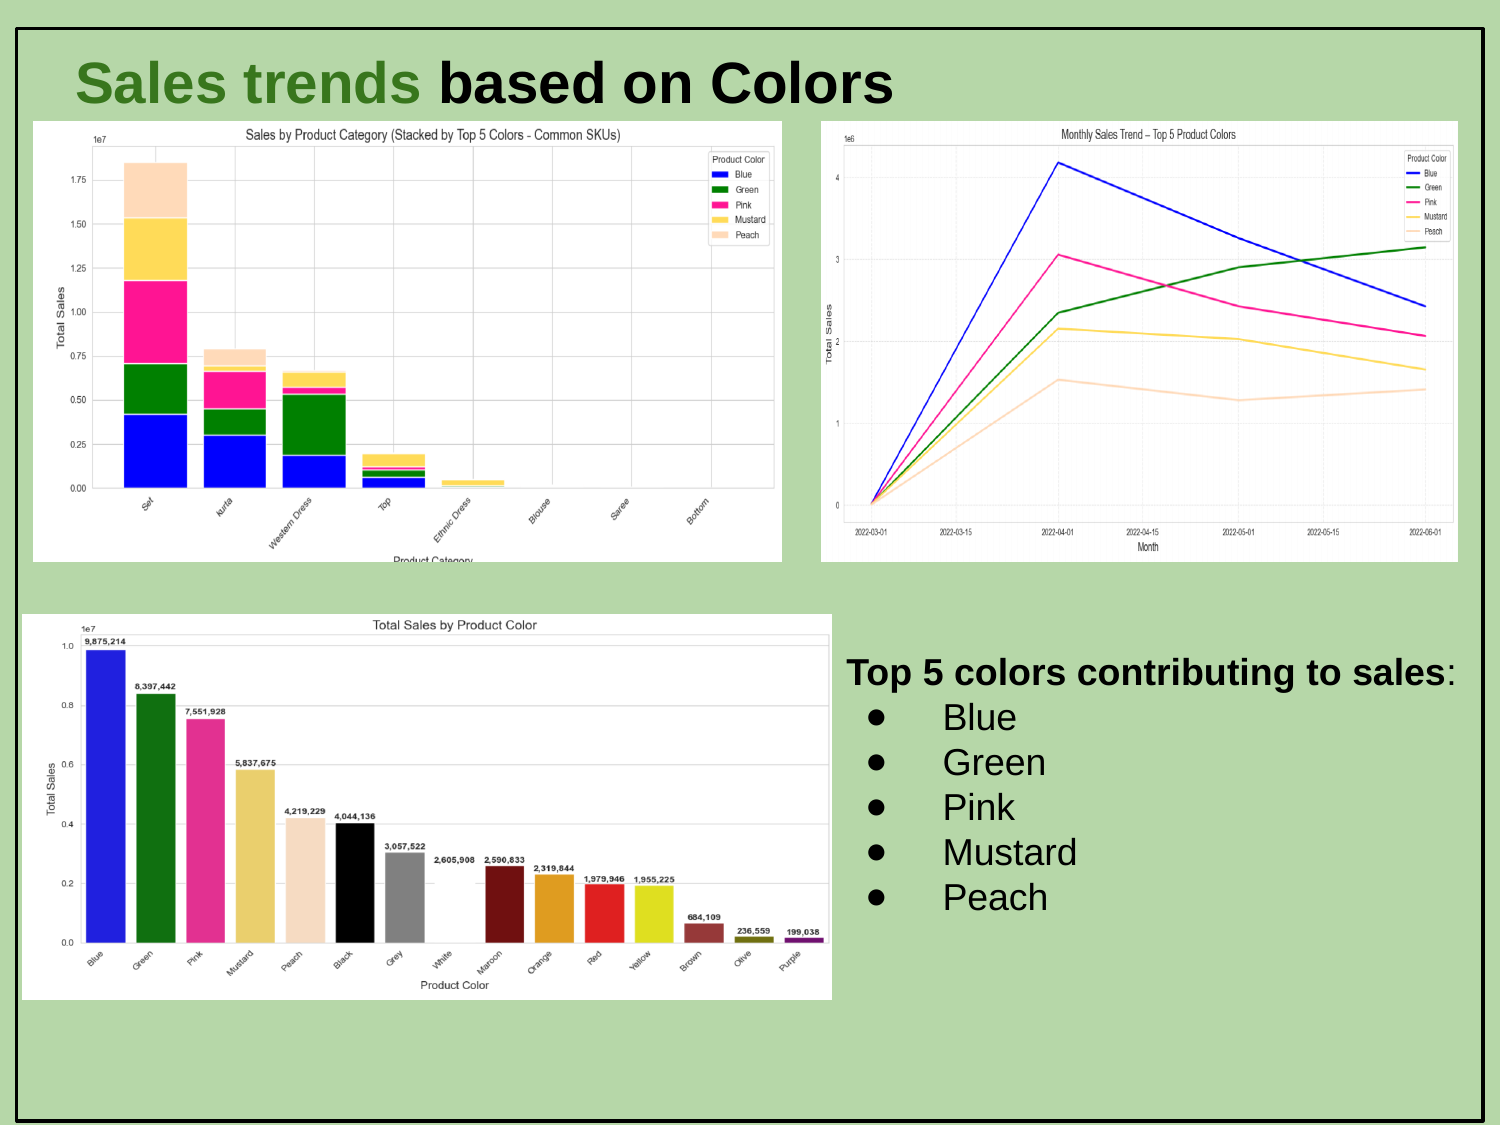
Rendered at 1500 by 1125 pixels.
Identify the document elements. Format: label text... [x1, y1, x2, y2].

text_box [16, 28, 1483, 632]
picture [821, 121, 1459, 563]
title Sales trends based on Colors [60, 30, 1458, 156]
picture [33, 121, 783, 563]
text_box Top 5 colors contributing to sales: Blue Green Pink Mustard Peach [836, 632, 1486, 978]
picture [21, 614, 832, 1000]
text_box [16, 978, 1483, 1122]
